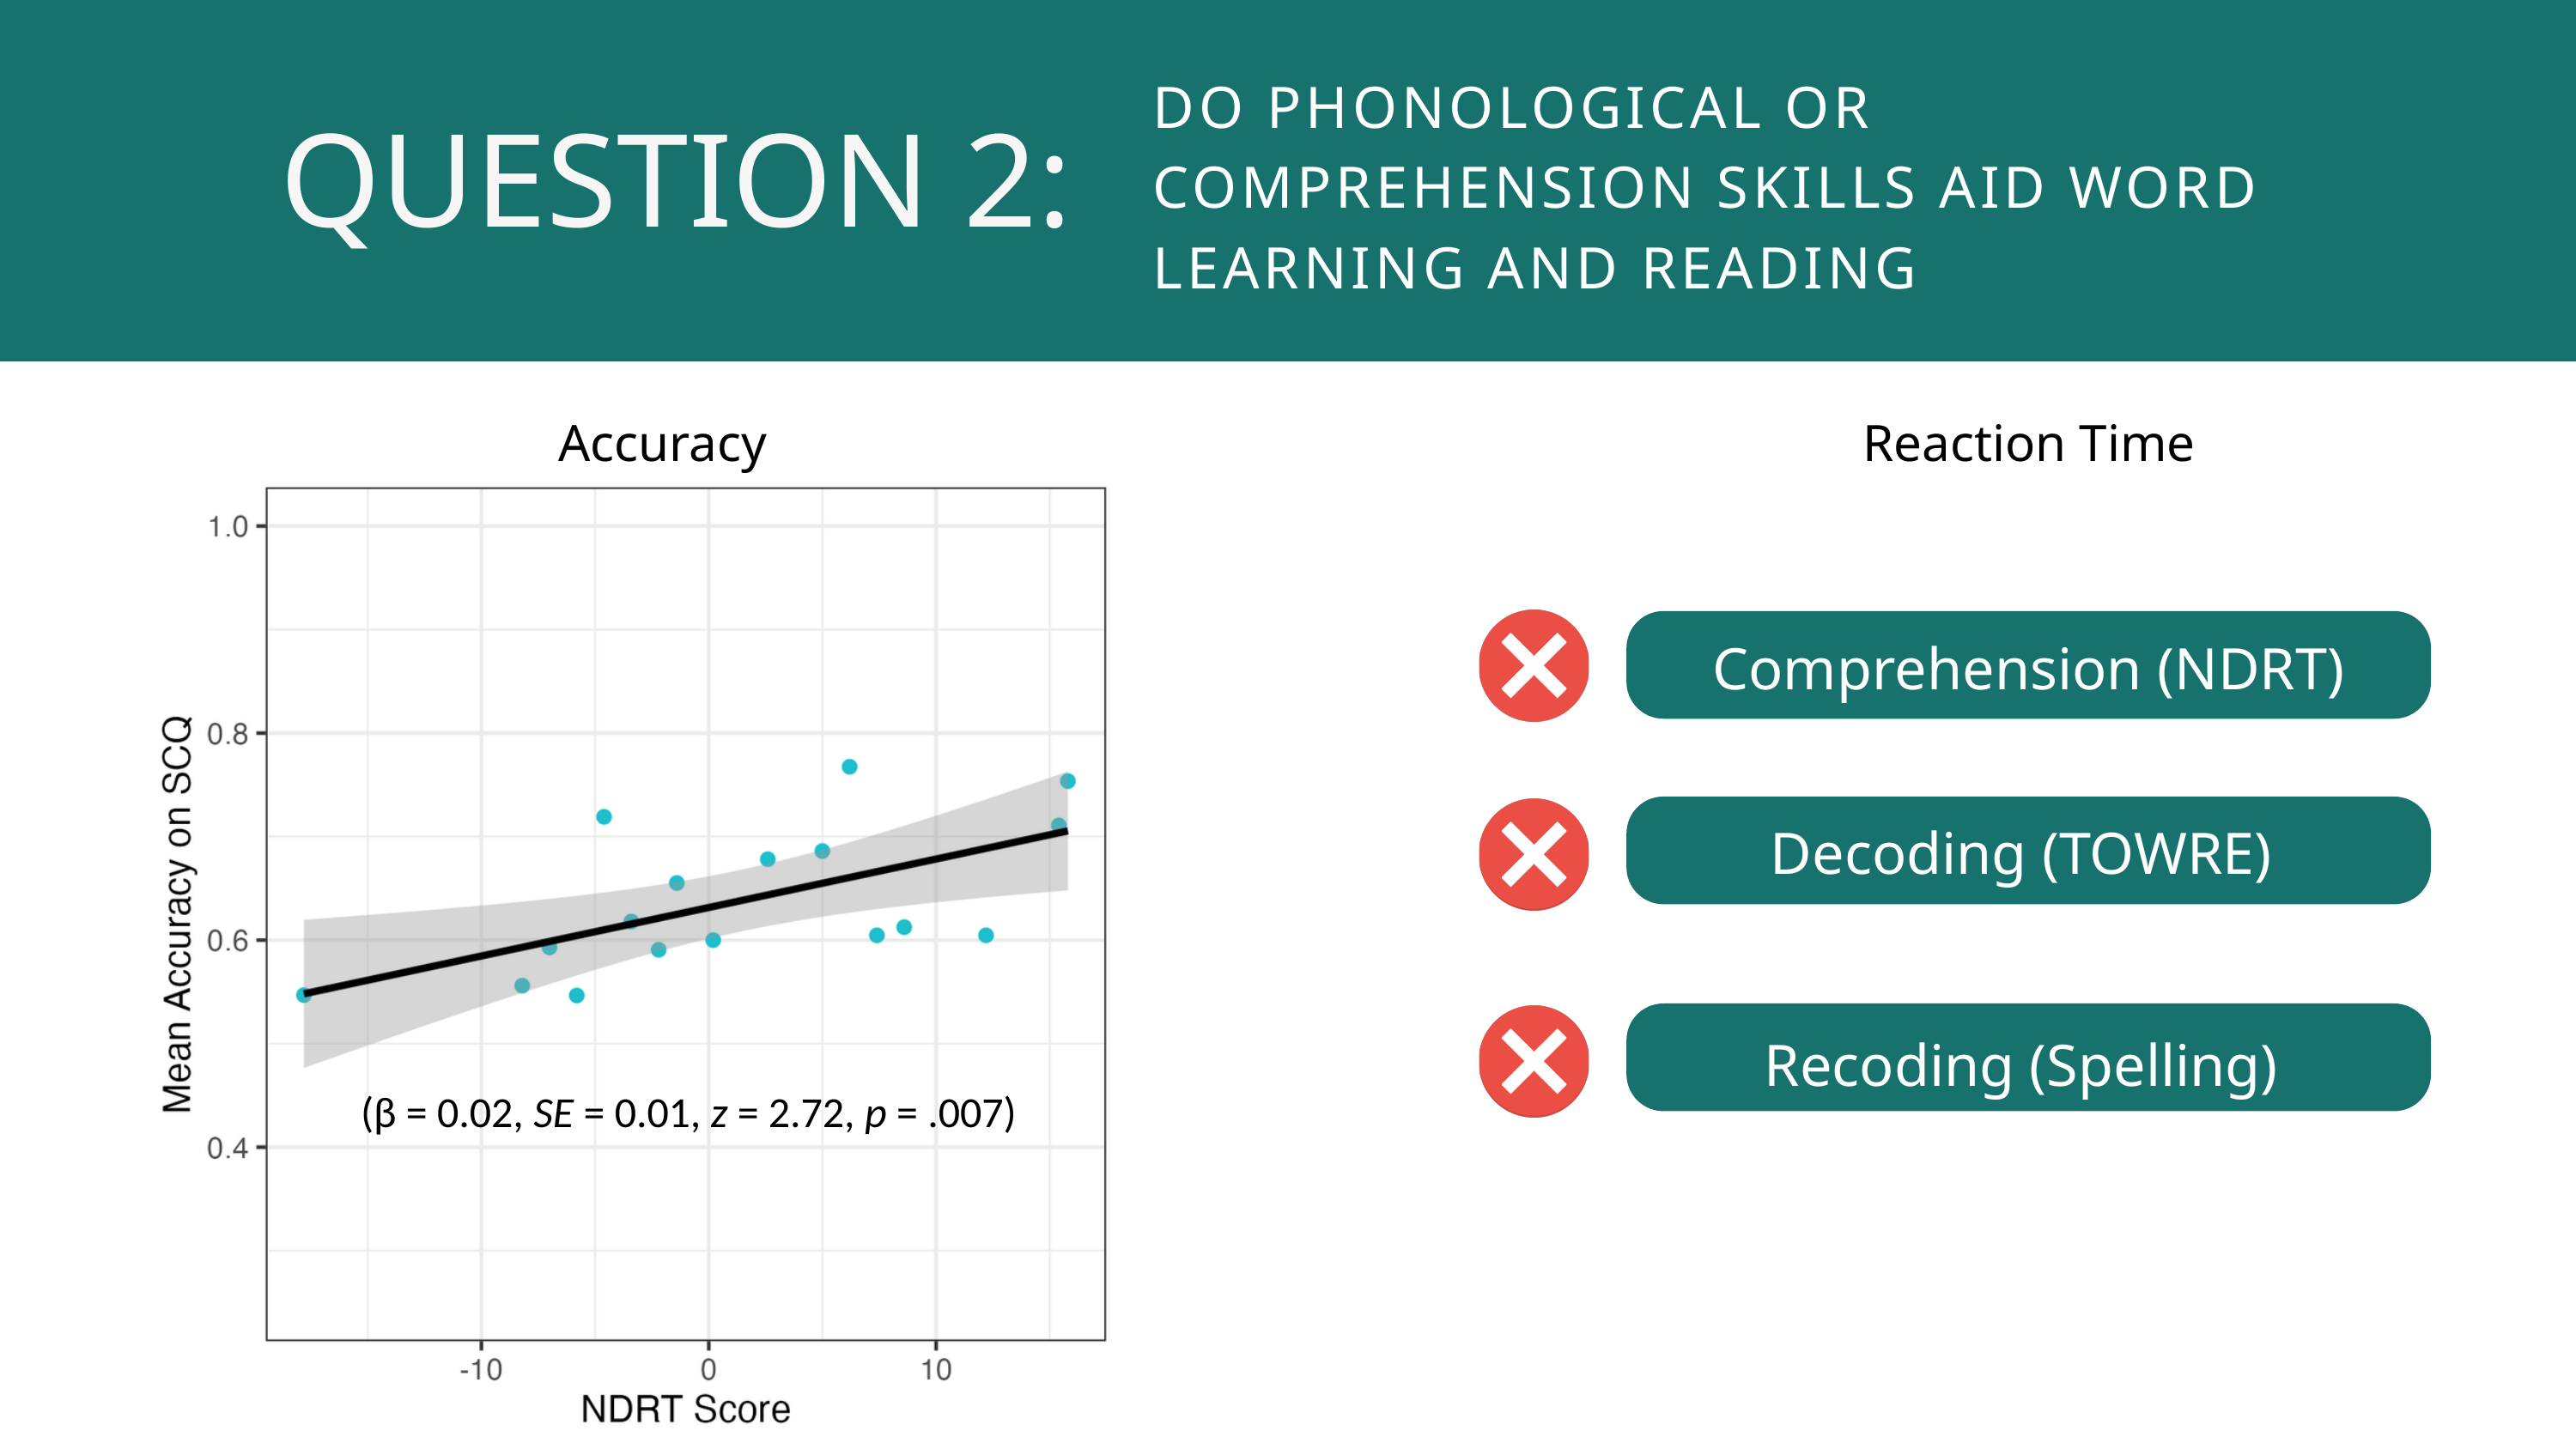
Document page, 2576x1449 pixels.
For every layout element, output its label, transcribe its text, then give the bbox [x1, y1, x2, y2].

text_box Reaction Time [1799, 401, 2259, 472]
text_box [1479, 798, 1589, 911]
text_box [1625, 985, 2432, 1130]
text_box Accuracy [549, 401, 777, 472]
text_box [144, 469, 1125, 1449]
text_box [1625, 589, 2432, 734]
text_box (β = 0.02, SE = 0.01, z = 2.72, p = .007) [348, 1078, 1229, 1143]
text_box [1479, 609, 1589, 722]
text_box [0, 0, 2576, 362]
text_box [1625, 773, 2432, 918]
text_box [1479, 1005, 1589, 1118]
